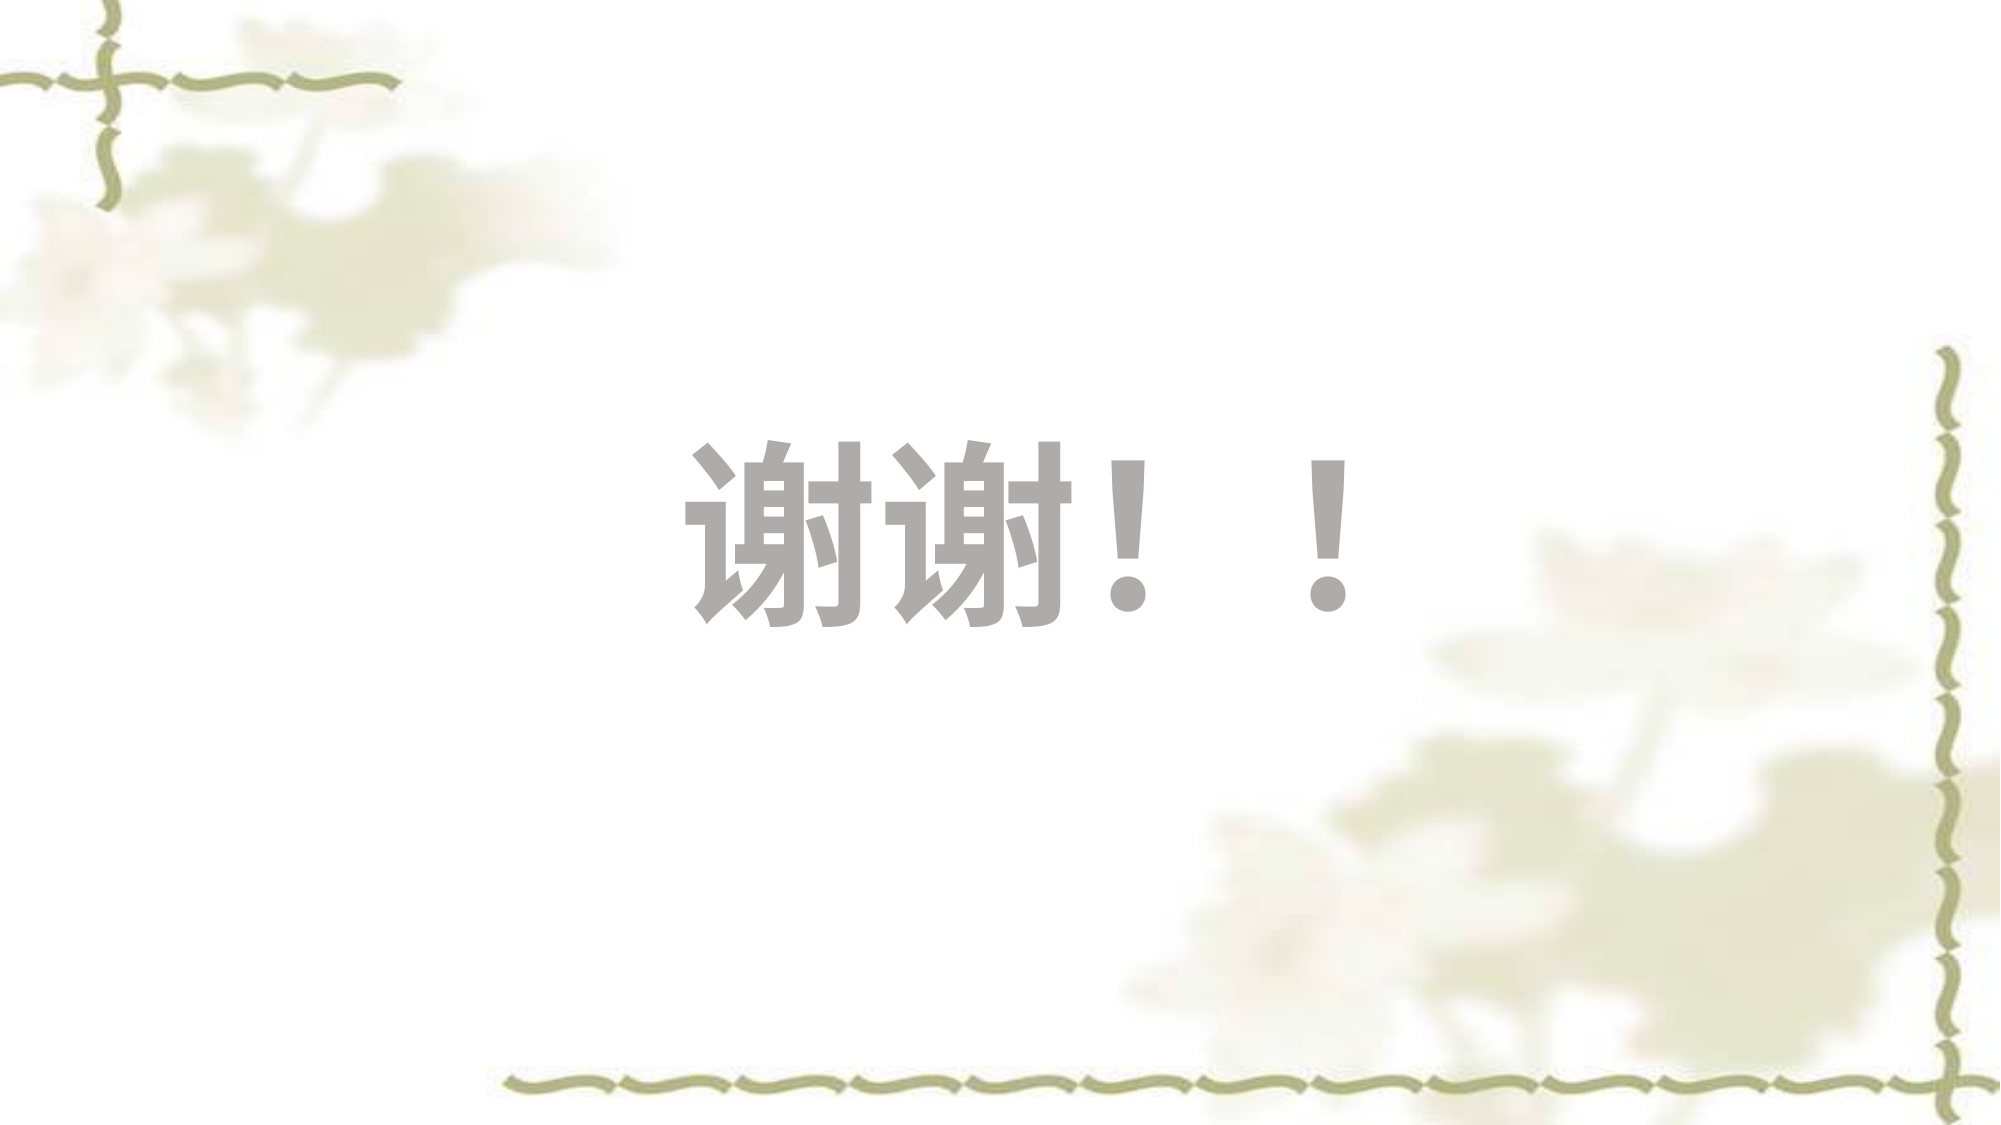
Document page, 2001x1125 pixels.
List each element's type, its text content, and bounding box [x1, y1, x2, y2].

text_box 谢谢！！ [634, 465, 1451, 658]
text_box [0, 0, 2000, 1125]
